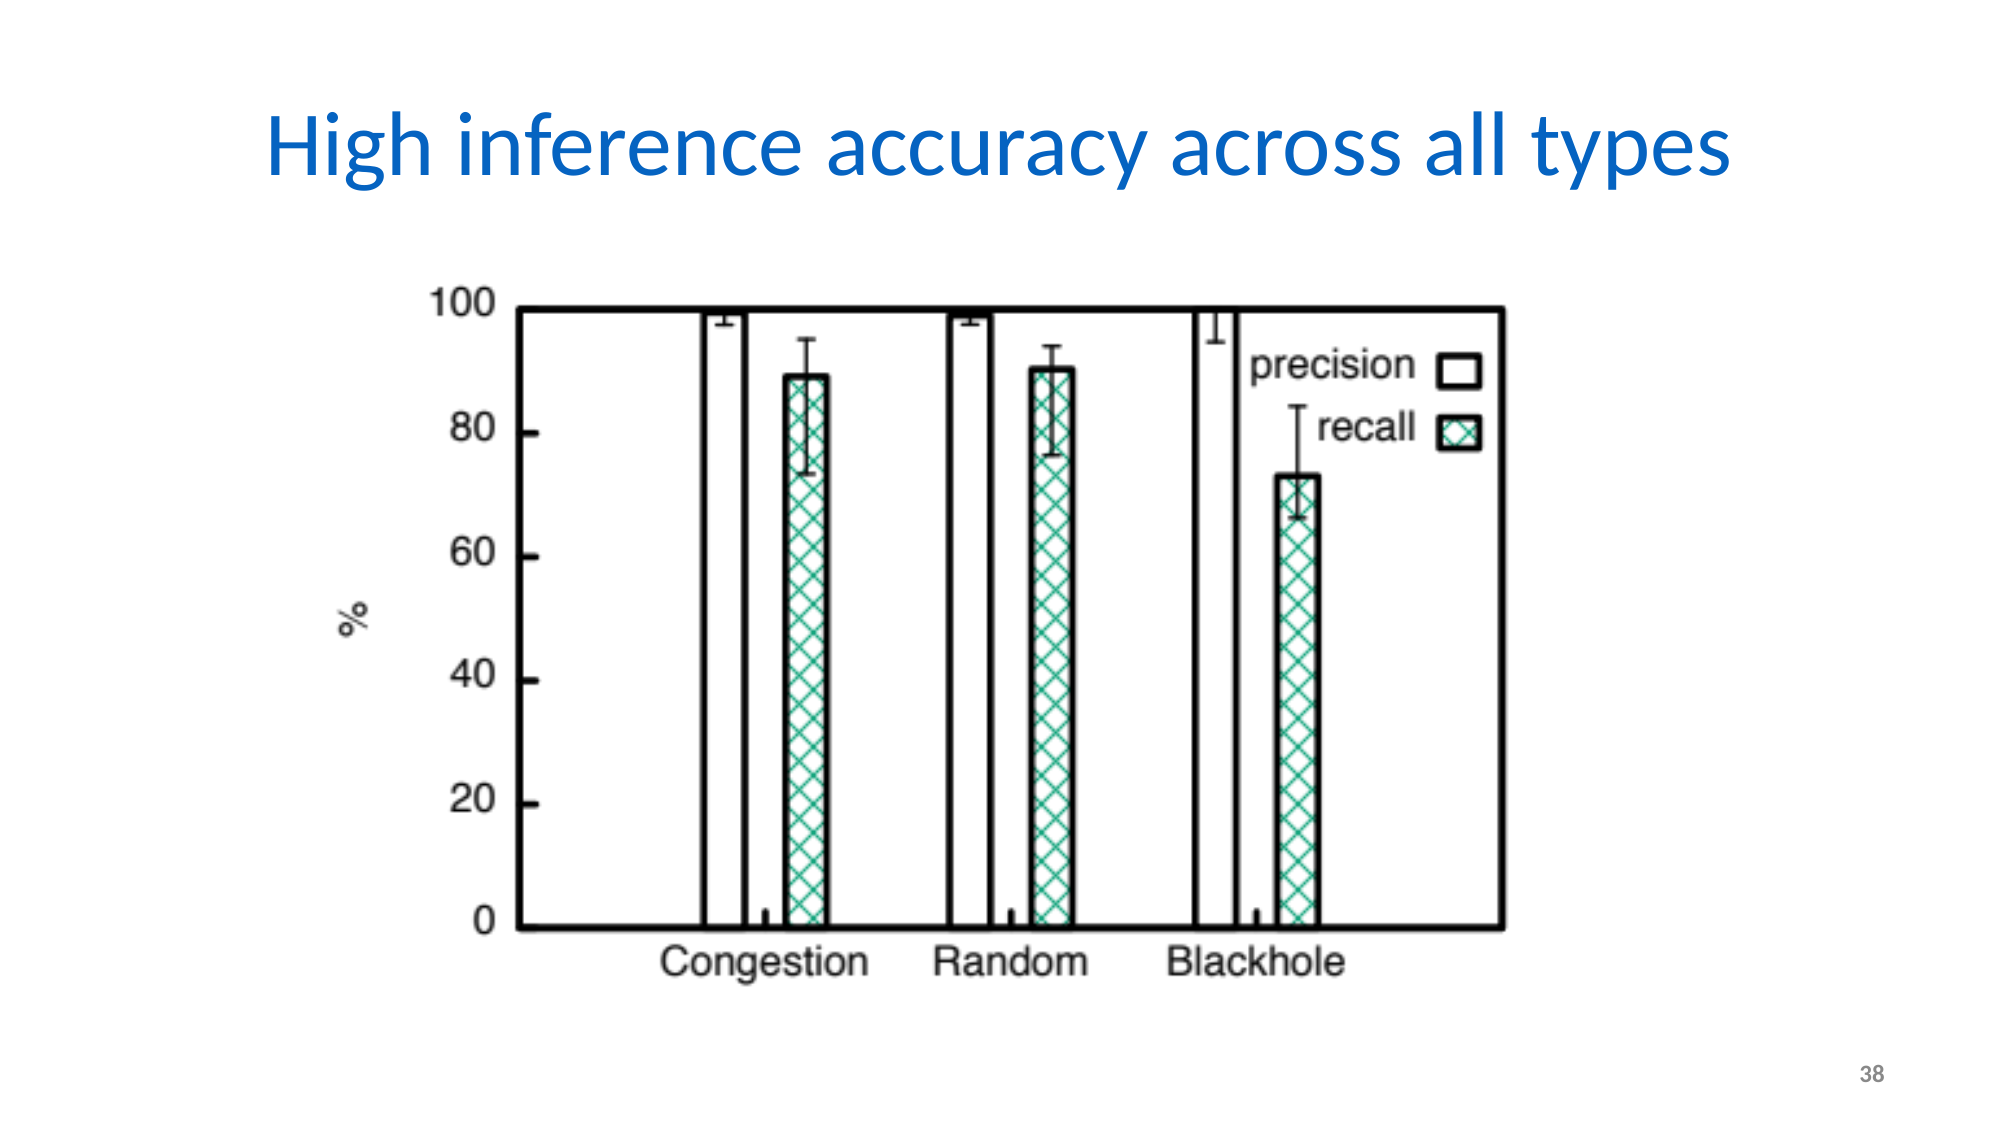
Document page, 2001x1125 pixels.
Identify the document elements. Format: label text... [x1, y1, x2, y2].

slide_number 38 [1433, 1042, 1900, 1103]
title High inference accuracy across all types [99, 44, 1901, 233]
picture [327, 262, 1566, 1006]
